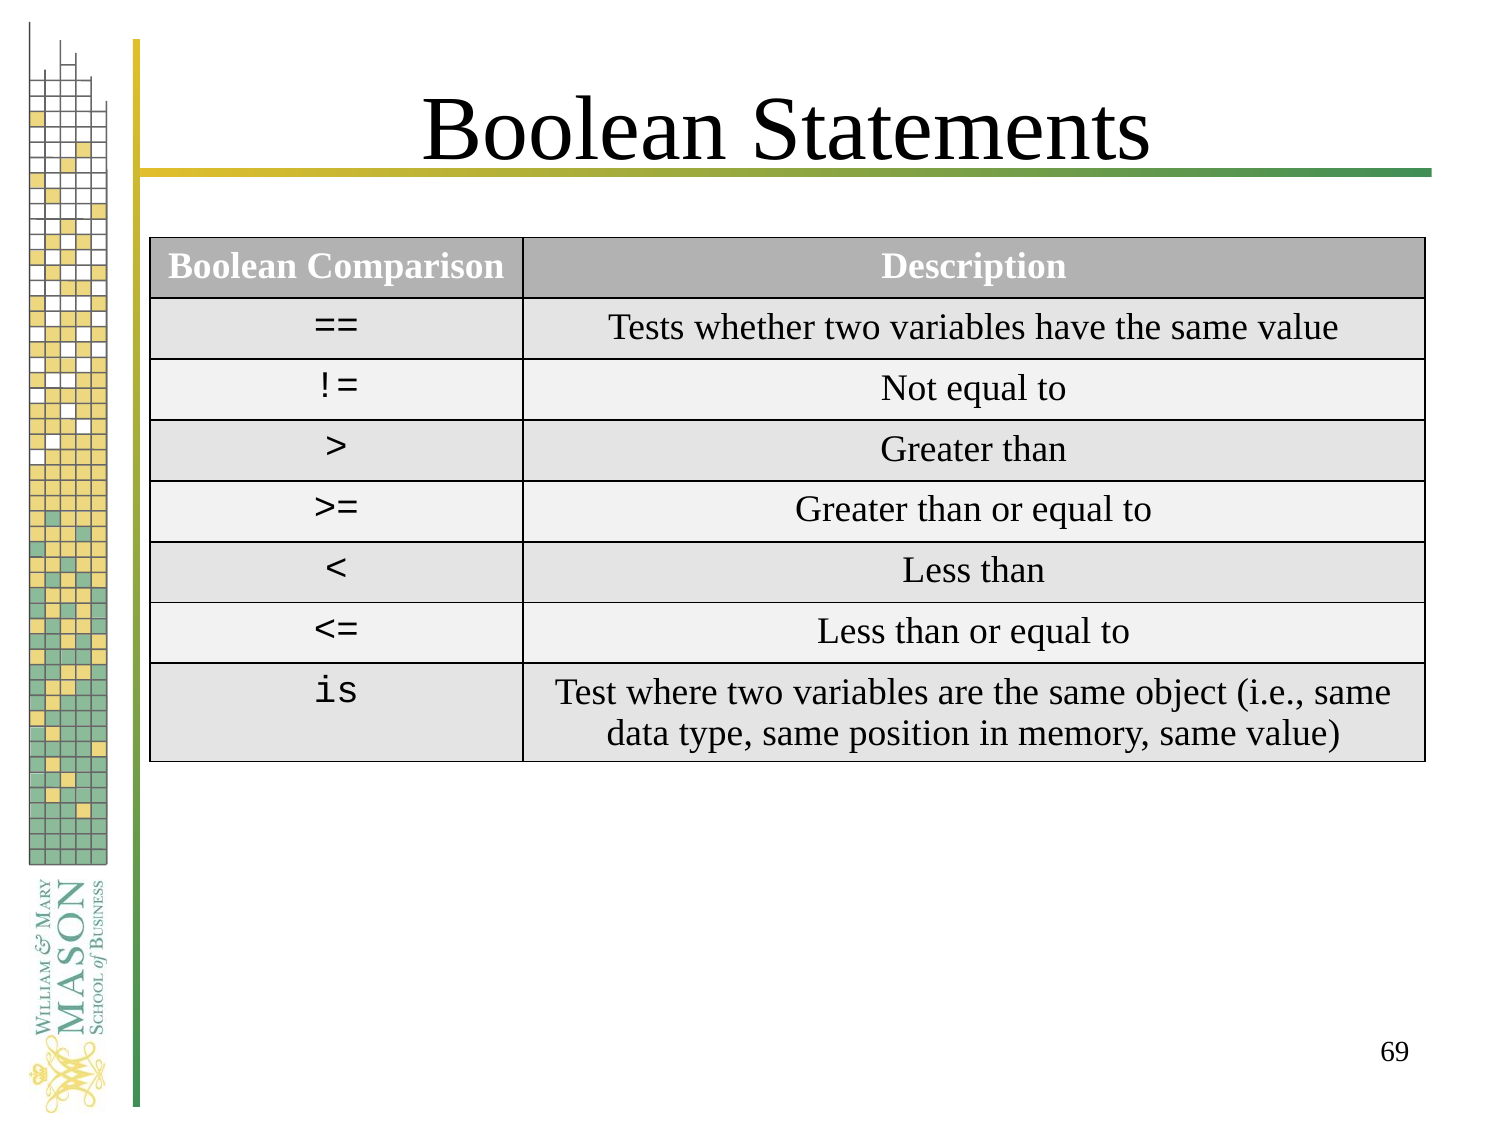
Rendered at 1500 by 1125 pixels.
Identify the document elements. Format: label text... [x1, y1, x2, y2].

table_cell == [151, 299, 522, 358]
table_cell <= [151, 603, 522, 662]
table_cell Less than or equal to [524, 603, 1424, 662]
table_cell Test where two variables are the same object (i.e., same data type, same position in memory, same value) [524, 664, 1424, 761]
table_header Boolean Comparison [151, 238, 522, 297]
table_header Description [524, 238, 1424, 297]
table_cell > [151, 421, 522, 480]
slide_number 69 [1048, 1024, 1426, 1103]
title Boolean Statements [150, 45, 1425, 200]
table_cell Tests whether two variables have the same value [524, 299, 1424, 358]
slide_number 69 [29, 879, 107, 1113]
table_cell >= [151, 482, 522, 541]
table_cell < [151, 543, 522, 602]
table_cell Greater than [524, 421, 1424, 480]
table_cell Less than [524, 543, 1424, 602]
table_cell is [151, 664, 522, 761]
table_cell Not equal to [524, 360, 1424, 419]
table_cell != [151, 360, 522, 419]
table_cell Greater than or equal to [524, 482, 1424, 541]
